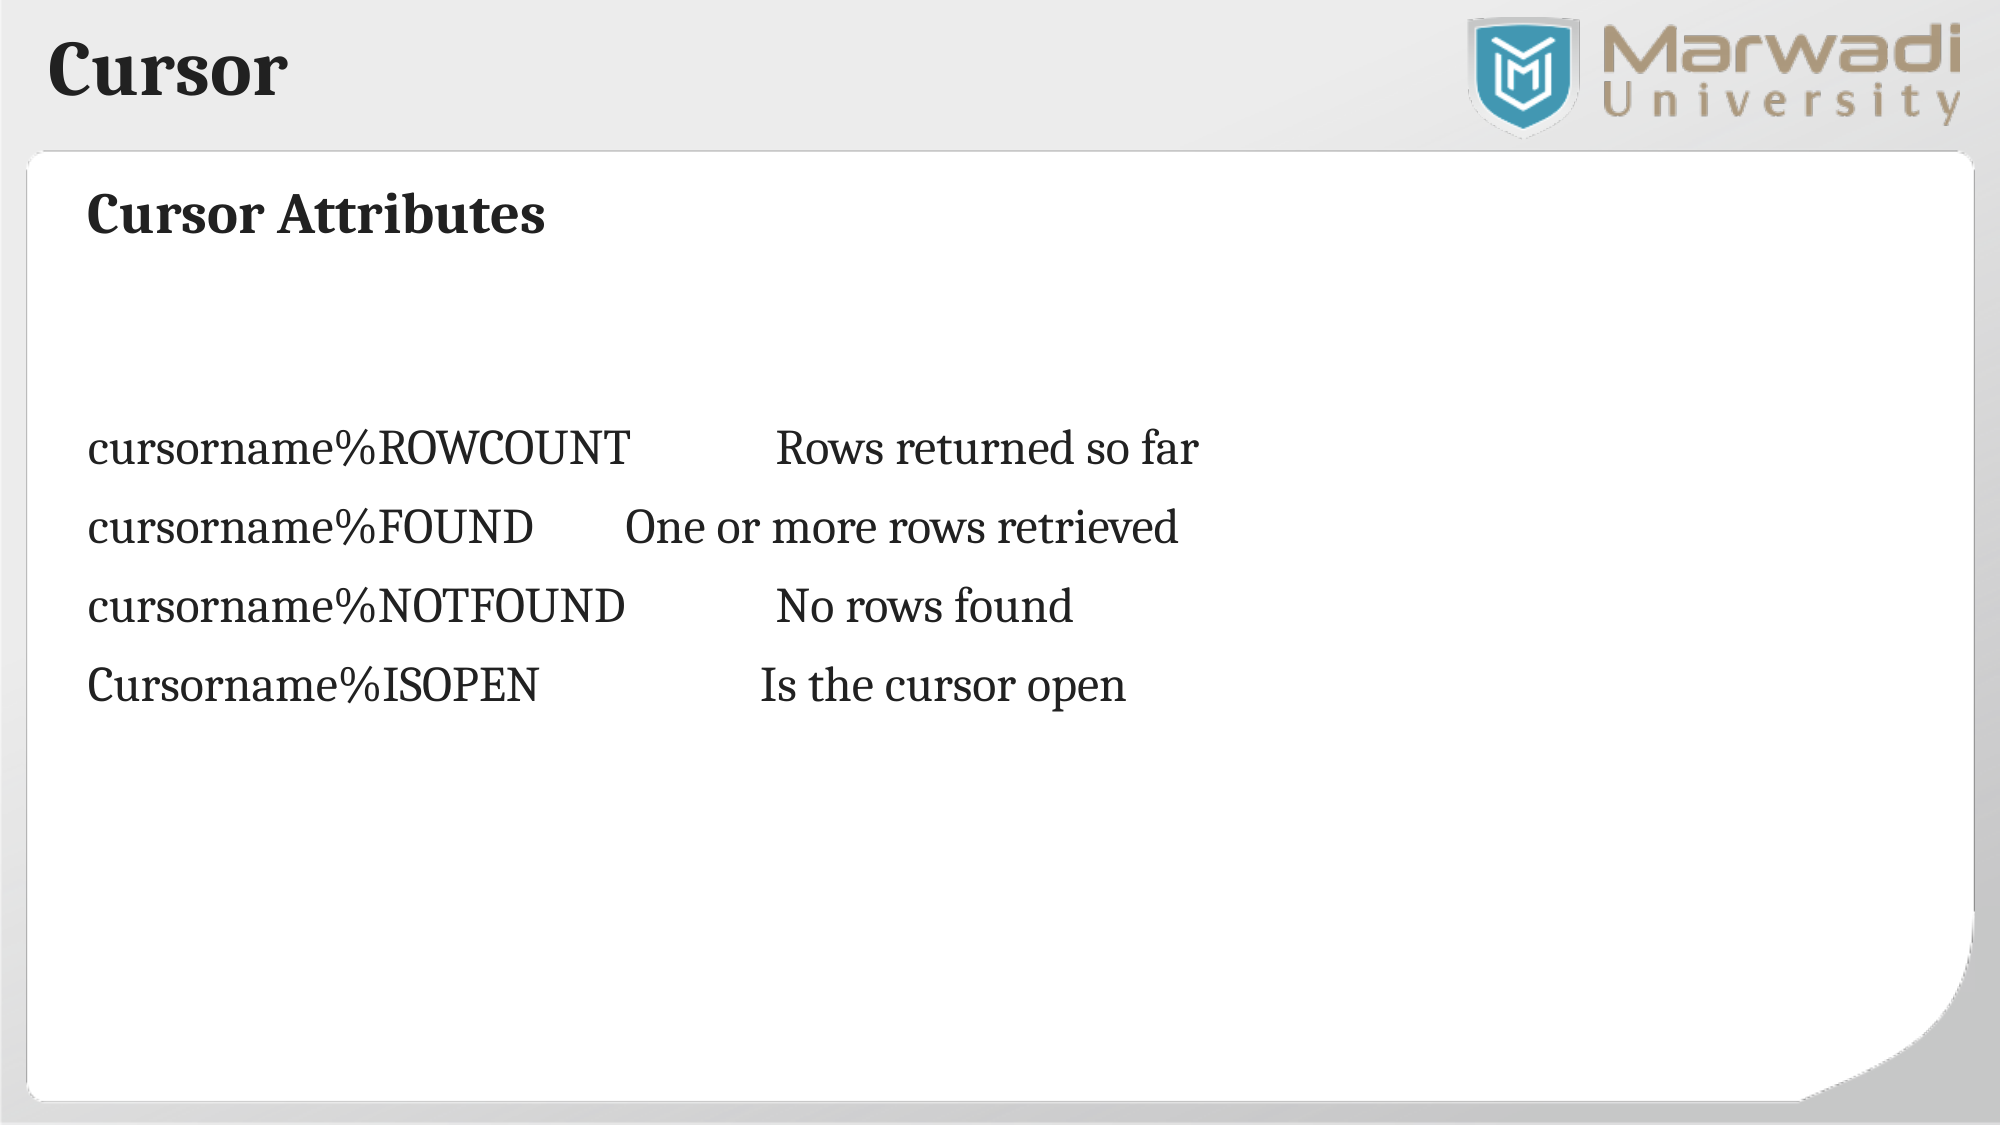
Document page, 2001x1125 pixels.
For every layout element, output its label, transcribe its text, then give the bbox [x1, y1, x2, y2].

picture [0, 0, 2000, 1125]
text_box Cursor Attributes [72, 121, 1348, 307]
text_box Cursor [33, 19, 1759, 121]
text_box cursorname%ROWCOUNT Rows returned so far cursorname%FOUND One or more rows retrieved cursorname%NOTFOUND No rows found Cursorname%ISOPEN Is the cursor open [72, 307, 1392, 983]
